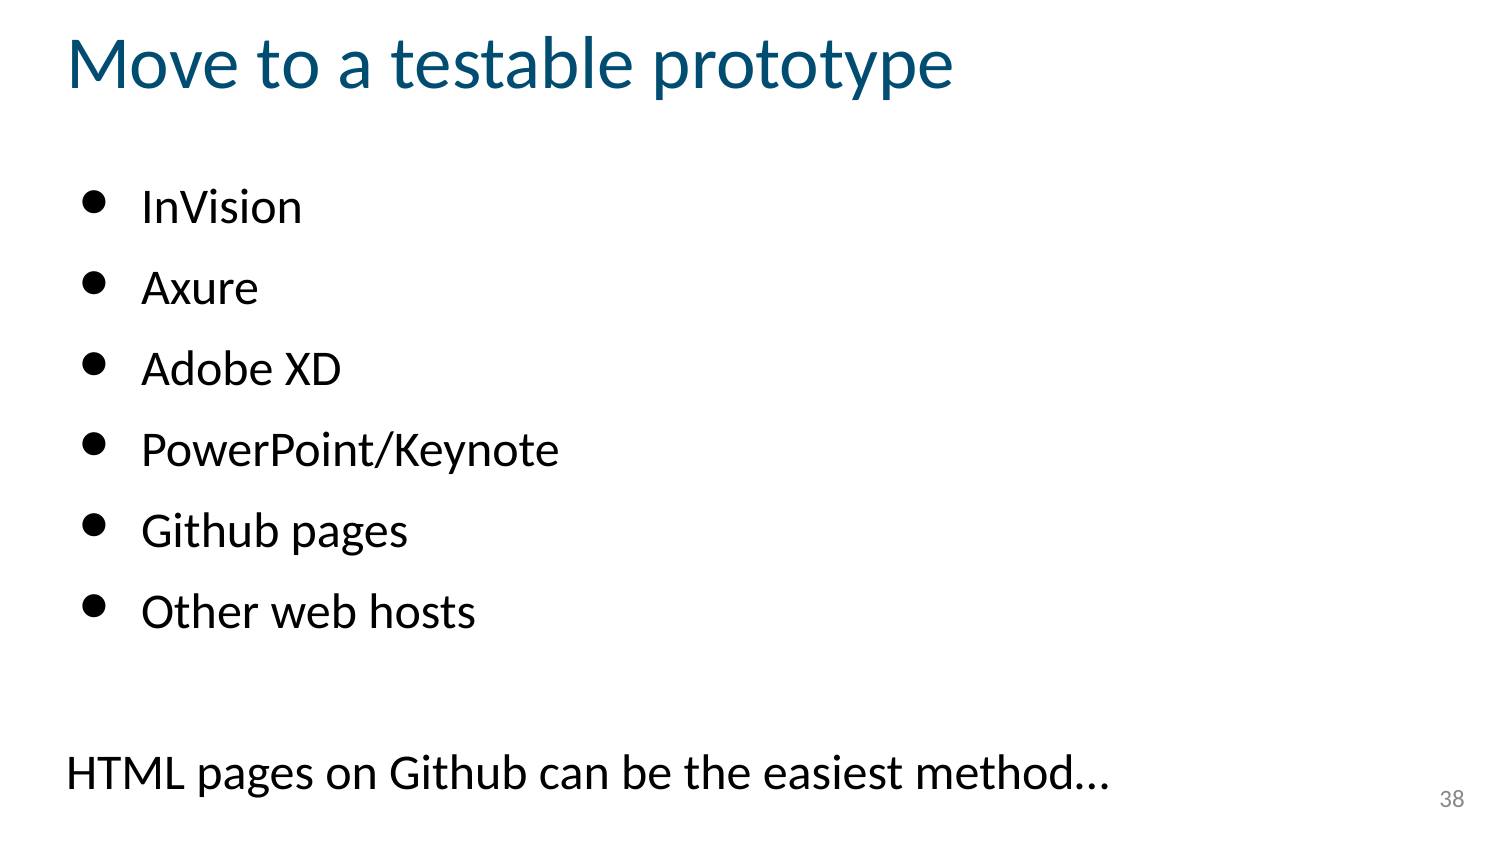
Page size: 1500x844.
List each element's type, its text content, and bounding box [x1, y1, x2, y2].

slide_number ‹#› [1389, 764, 1480, 830]
list InVision Axure Adobe XD PowerPoint/Keynote Github pages Other web hosts HTML pages on Github can be the easiest method… [51, 158, 1355, 747]
title Move to a testable prototype [51, 11, 1449, 106]
